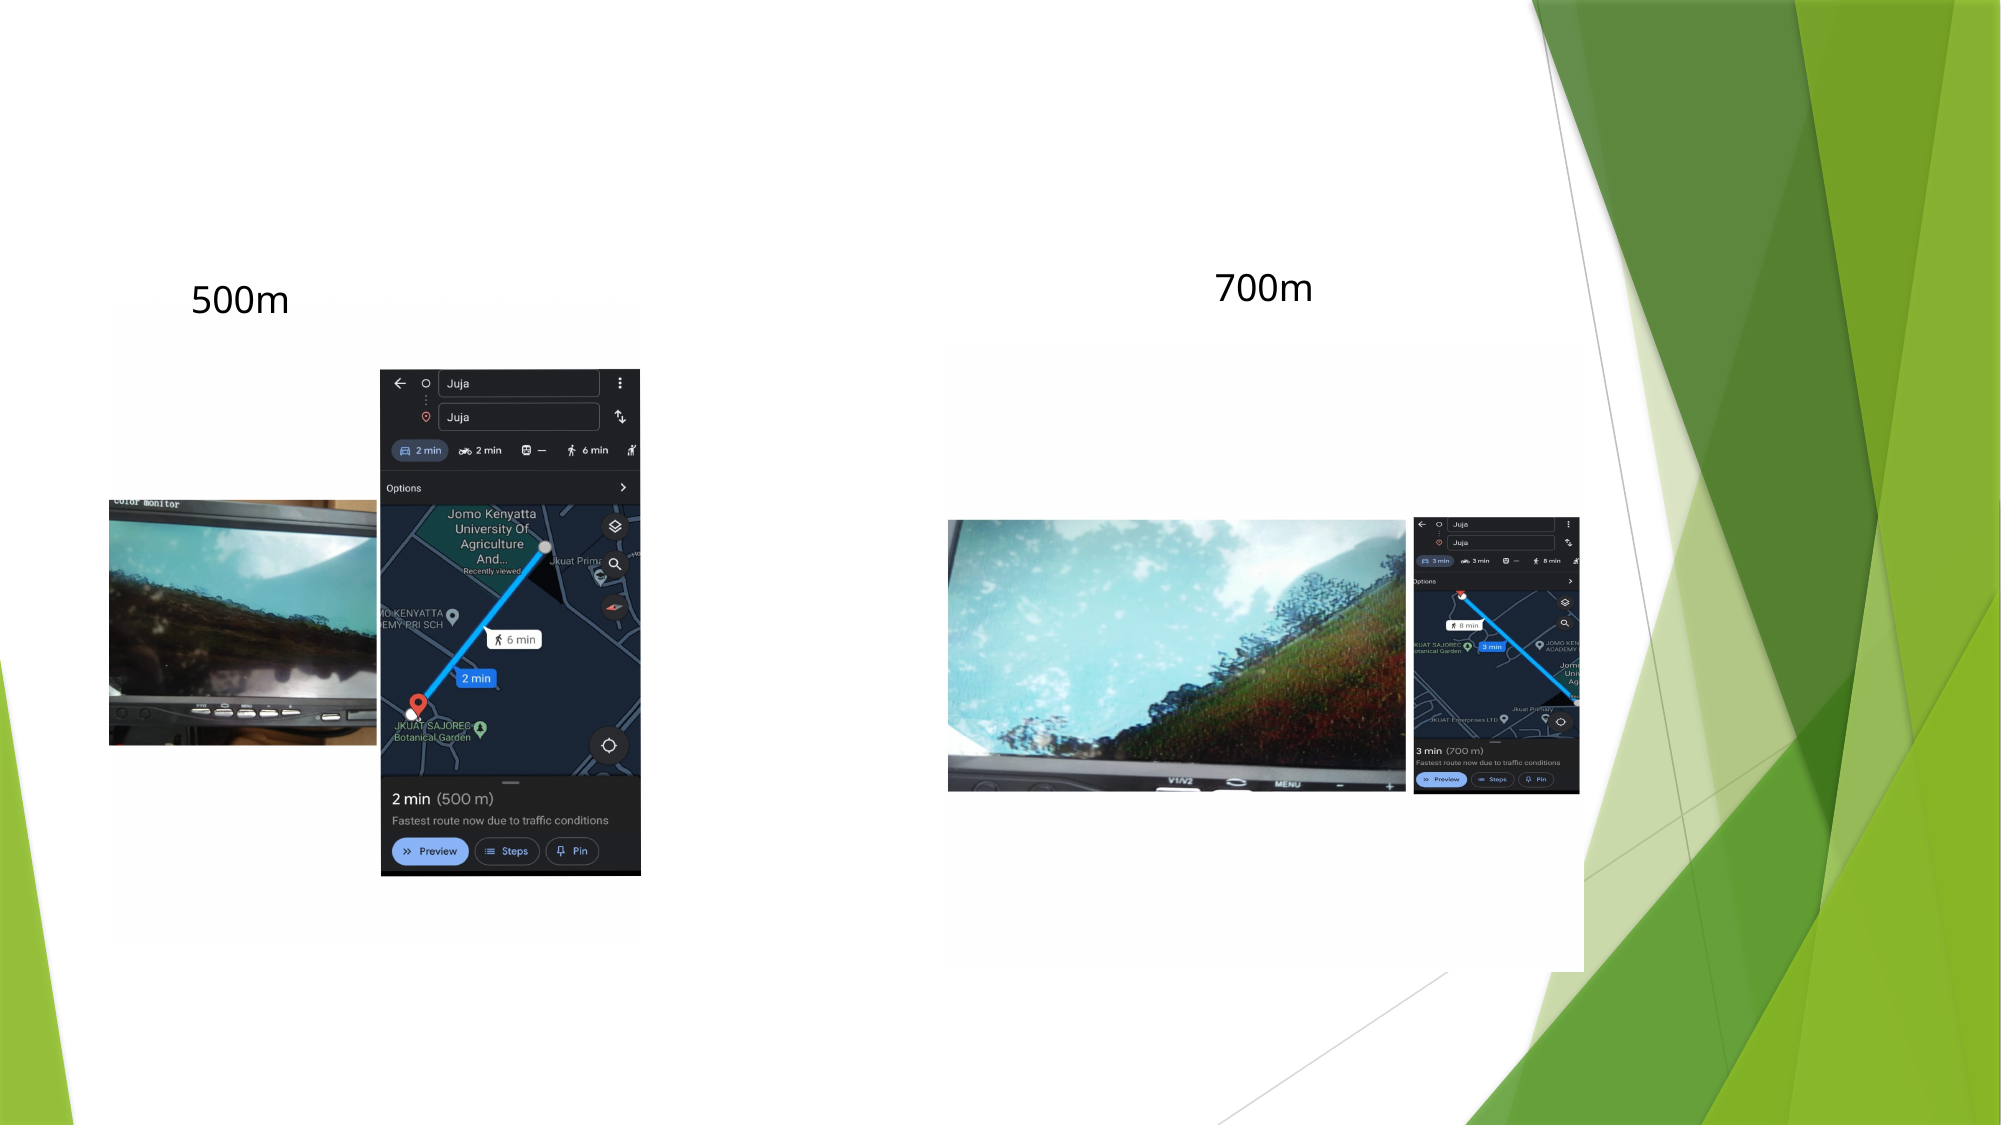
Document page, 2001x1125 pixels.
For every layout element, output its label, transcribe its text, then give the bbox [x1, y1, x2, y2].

text_box 700m [1199, 256, 1329, 317]
picture [944, 339, 1585, 973]
text_box 500m [176, 268, 306, 298]
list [108, 299, 644, 946]
